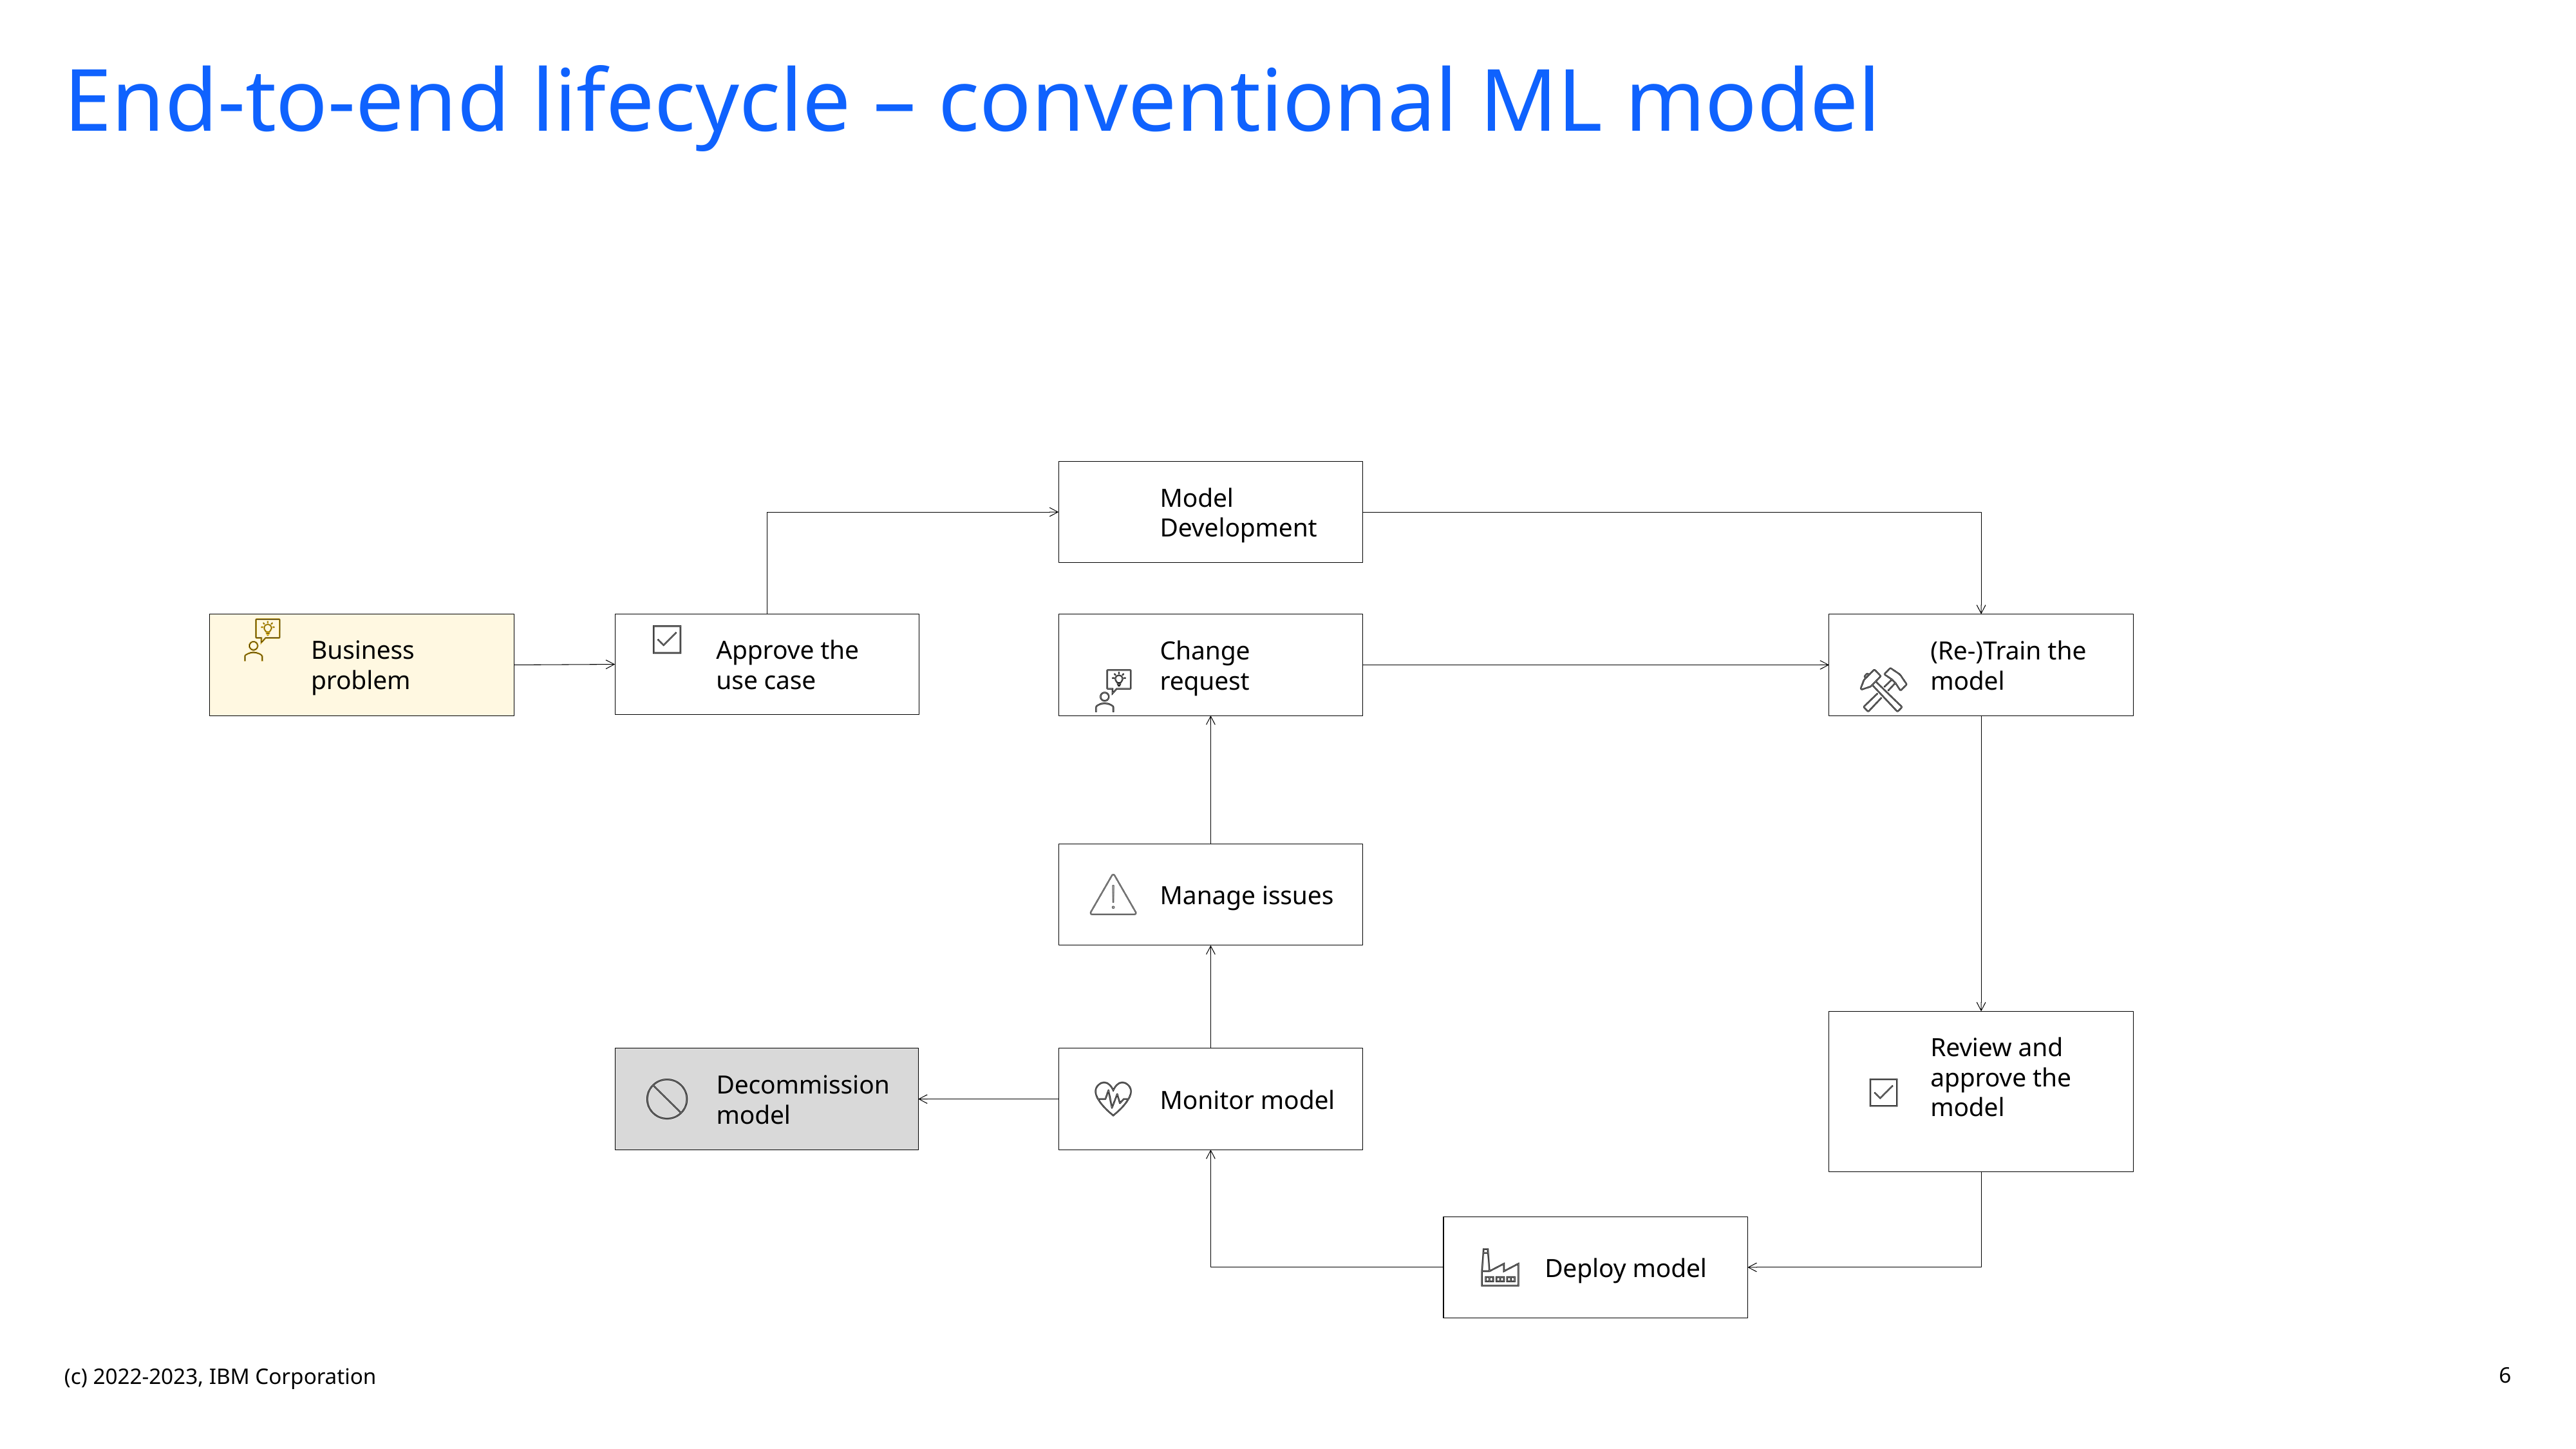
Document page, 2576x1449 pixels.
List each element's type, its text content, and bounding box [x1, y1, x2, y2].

picture [1857, 1066, 1910, 1119]
footer (c) 2022-2023, IBM Corporation [64, 1352, 1224, 1399]
picture [1474, 1242, 1526, 1293]
text_box Deploy model [1443, 1217, 1748, 1318]
text_box Decommission model [615, 1048, 919, 1150]
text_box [861, 417, 964, 709]
text_box Change request [1058, 614, 1363, 716]
text_box Review and approve the model [1829, 1011, 2134, 1172]
picture [641, 1073, 693, 1125]
text_box Business problem [209, 614, 514, 716]
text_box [1362, 511, 1982, 614]
picture [1087, 869, 1139, 920]
picture [236, 614, 288, 665]
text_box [1210, 1149, 1444, 1268]
title End-to-end lifecycle – conventional ML model [64, 56, 2512, 250]
picture [1087, 665, 1139, 716]
text_box Monitor model [1058, 1048, 1363, 1150]
picture [641, 614, 693, 665]
slide_number 6 [1996, 1352, 2512, 1399]
picture [1087, 1073, 1139, 1125]
picture [1857, 664, 1910, 715]
text_box Model Development [1058, 461, 1363, 563]
text_box Approve the use case [615, 614, 919, 715]
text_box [1817, 1103, 1912, 1338]
text_box (Re-)Train the model [1829, 614, 2134, 716]
text_box Manage issues [1058, 844, 1363, 945]
